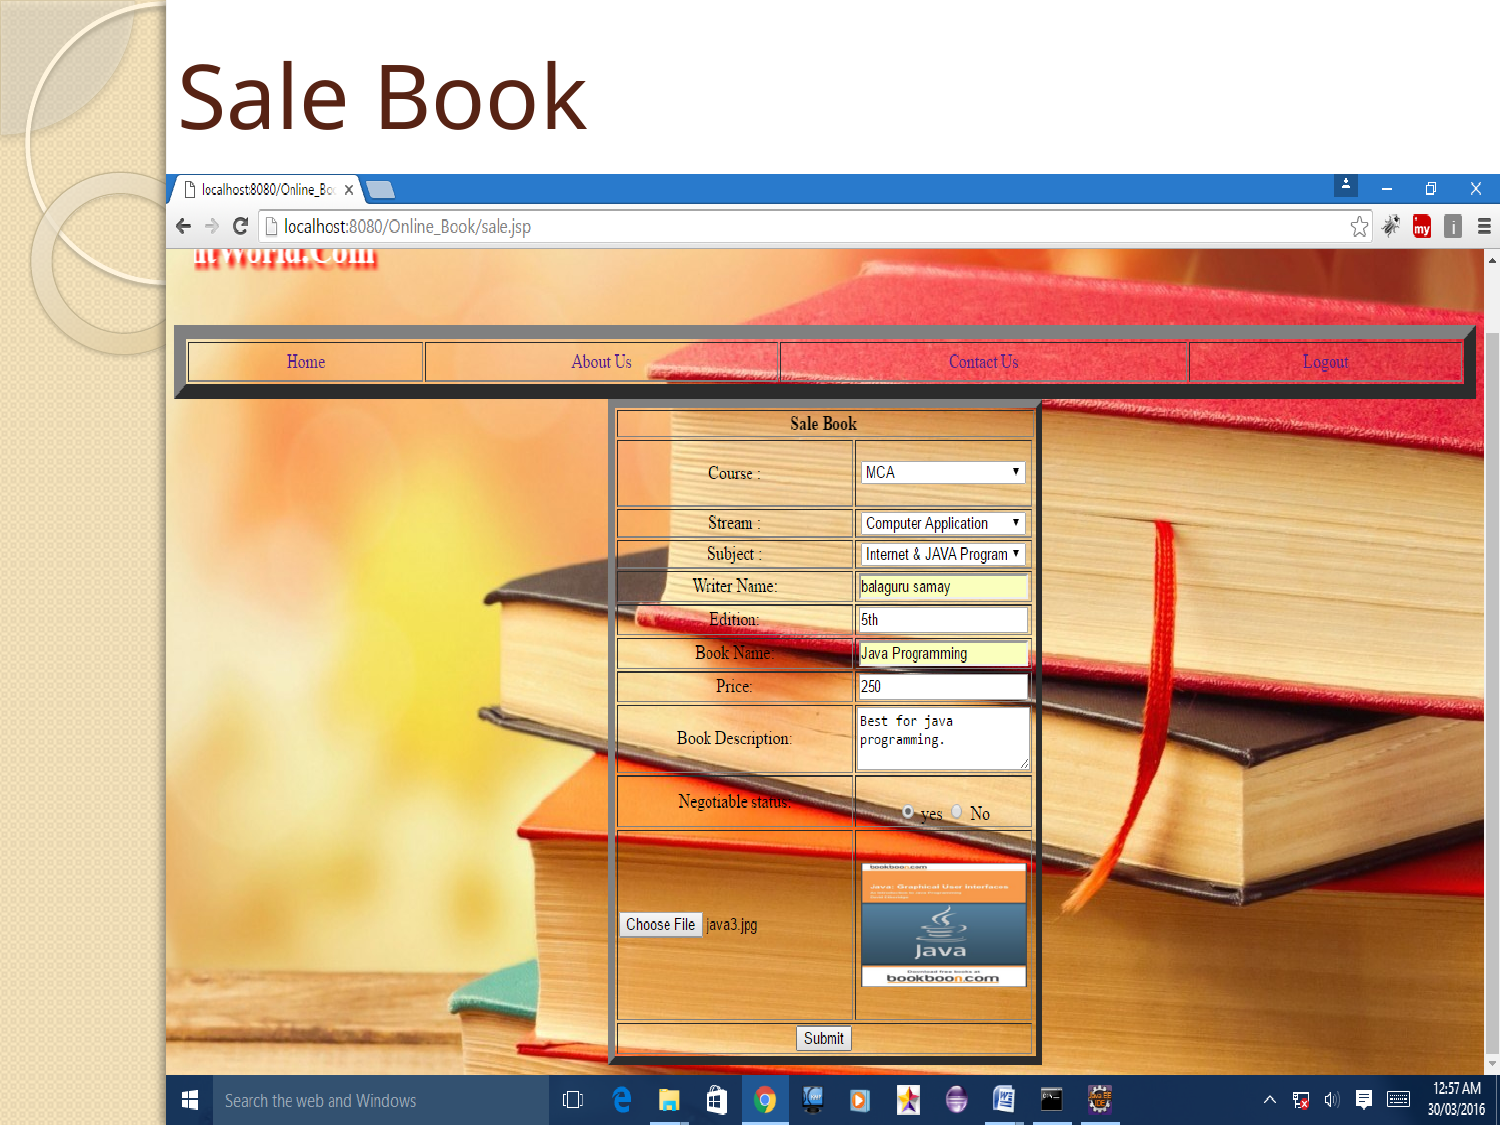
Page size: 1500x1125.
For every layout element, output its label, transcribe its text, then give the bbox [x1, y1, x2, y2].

picture [166, 174, 1500, 1125]
title Sale Book [162, 0, 1393, 174]
